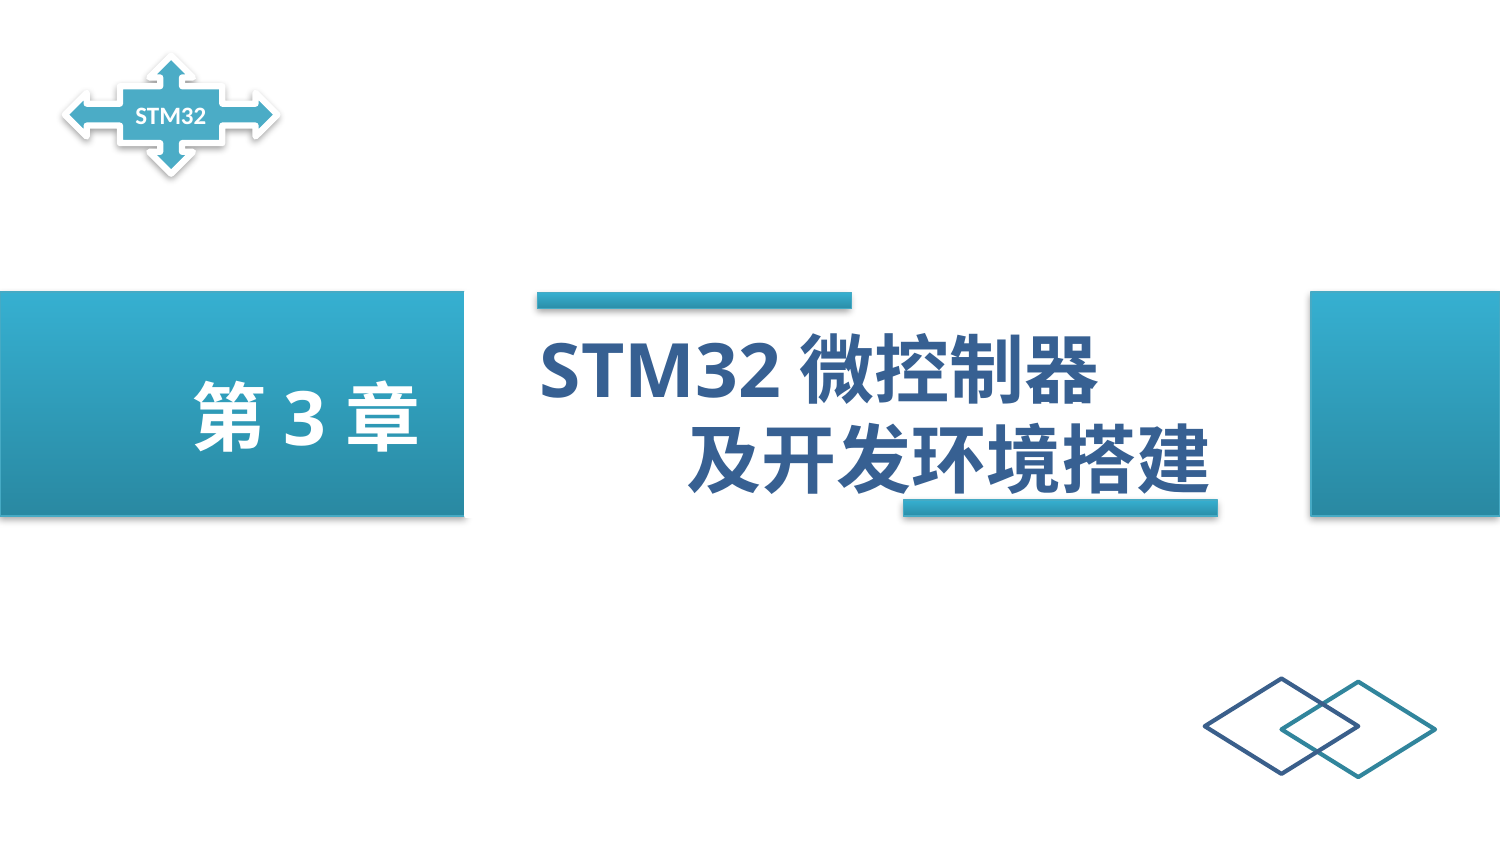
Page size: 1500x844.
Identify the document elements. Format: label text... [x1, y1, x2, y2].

text_box [1318, 679, 1438, 779]
text_box STM32微控制器 及开发环境搭建 [466, 315, 1305, 511]
text_box [1310, 291, 1500, 517]
text_box 第3章 [176, 362, 452, 468]
text_box [464, 290, 1311, 518]
text_box [1202, 676, 1361, 776]
text_box [903, 499, 1218, 517]
text_box [0, 291, 464, 517]
text_box STM32 [61, 52, 281, 177]
text_box [537, 292, 852, 309]
